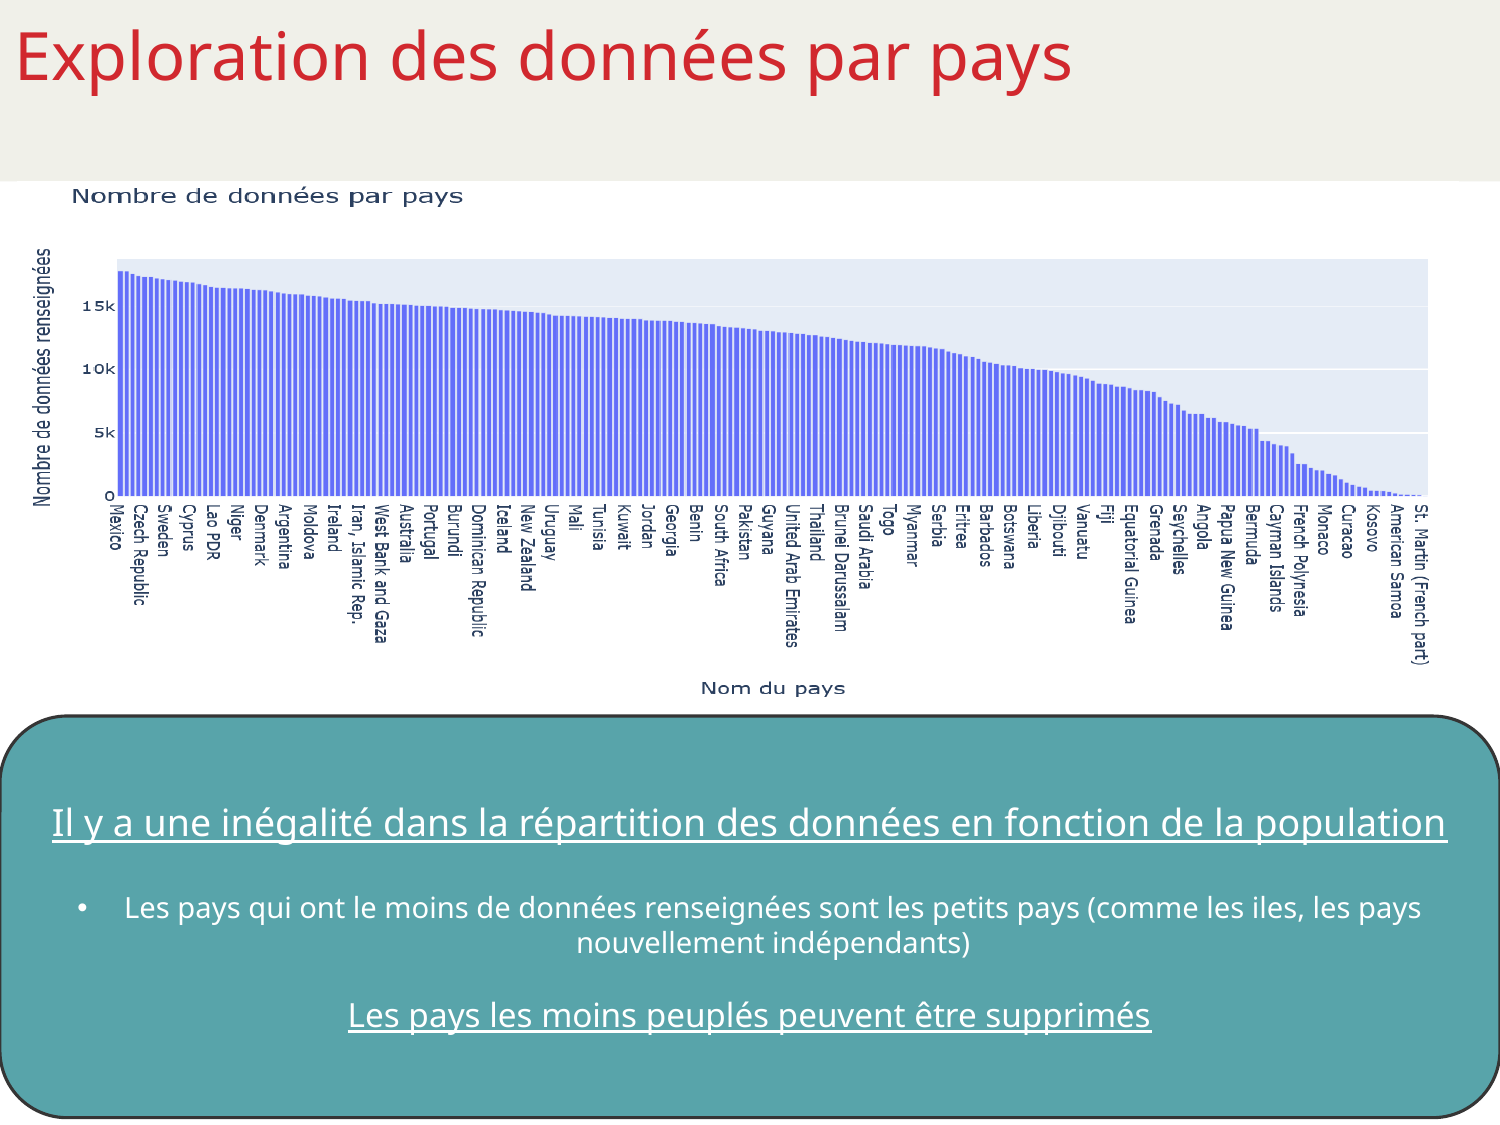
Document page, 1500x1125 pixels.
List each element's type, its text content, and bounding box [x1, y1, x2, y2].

text_box Il y a une inégalité dans la répartition des données en fonction de la population Les pays qui ont le moins de données renseignées sont les petits pays (comme les iles, les pays nouvellement indépendants) Les pays les moins peuplés peuvent être supprimés [0, 717, 1500, 1120]
title Exploration des données par pays [0, 0, 1500, 182]
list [17, 181, 1459, 705]
